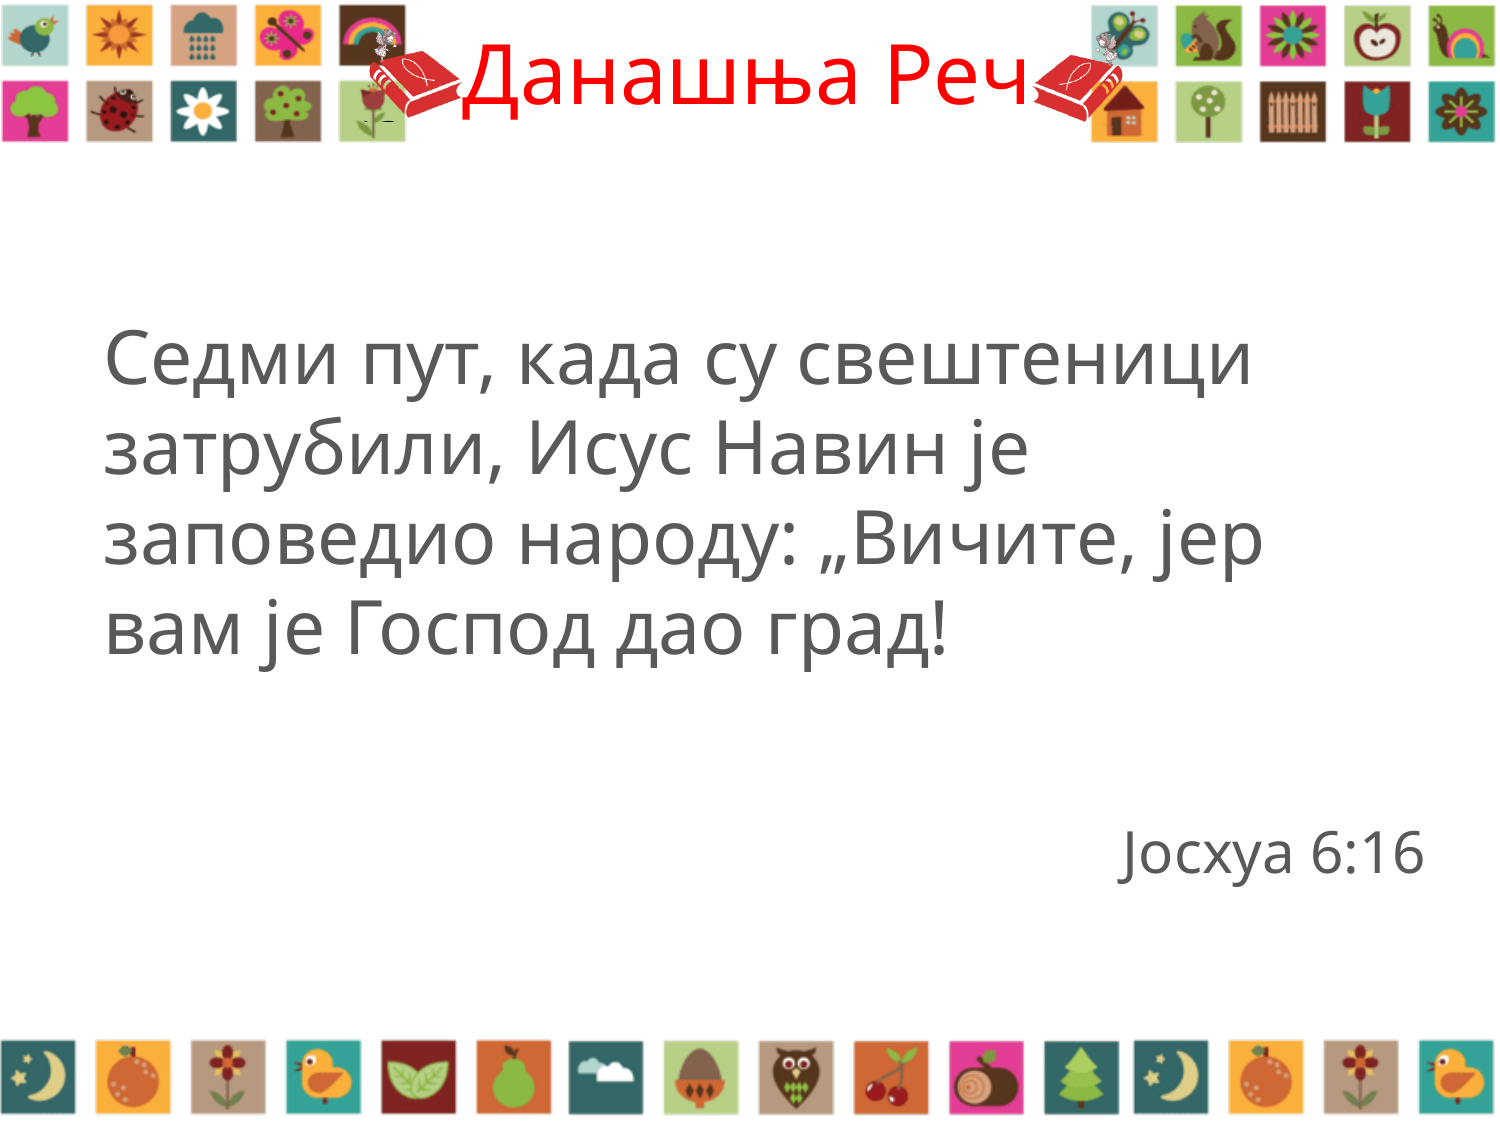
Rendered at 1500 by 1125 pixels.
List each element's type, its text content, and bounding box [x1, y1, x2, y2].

text_box Седми пут, када су свештеници затрубили, Исус Навин је заповедио народу: „Вичите, јер вам је Господ дао град! [88, 302, 1436, 678]
picture [1000, 3, 1500, 150]
text_box Јосхуа 6:16 [808, 807, 1441, 893]
text_box Данашња Реч [492, 13, 1078, 129]
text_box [0, 1028, 1500, 1118]
picture [0, 3, 494, 150]
